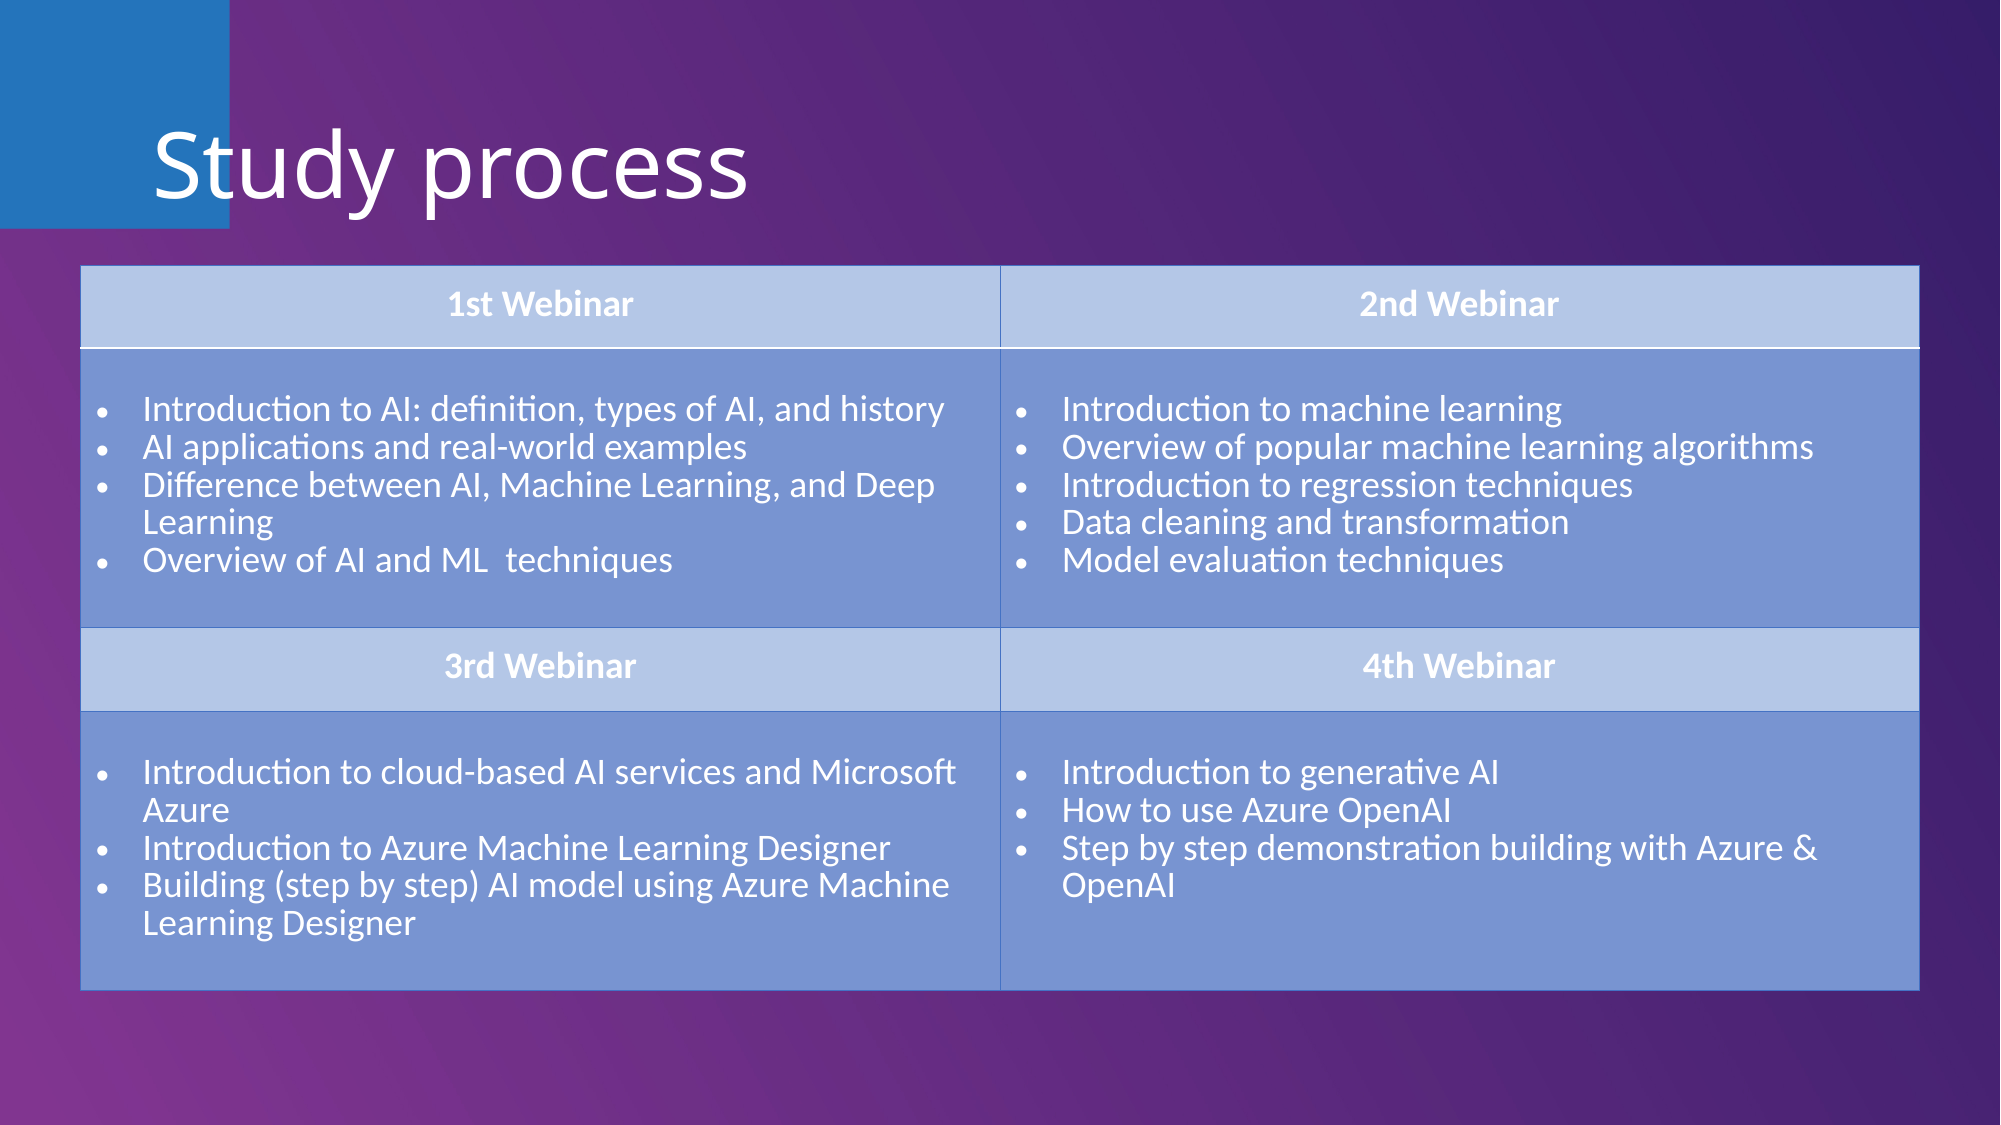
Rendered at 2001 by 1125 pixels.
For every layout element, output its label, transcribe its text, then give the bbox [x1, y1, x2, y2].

table_cell 3rd Webinar [81, 628, 1000, 711]
picture [0, 0, 2000, 1125]
table_cell Introduction to AI: definition, types of AI, and history AI applications and real-world examples Difference between AI, Machine Learning, and Deep Learning Overview of AI and ML techniques [81, 349, 1000, 627]
table_cell Introduction to machine learning Overview of popular machine learning algorithms Introduction to regression techniques Data cleaning and transformation Model evaluation techniques [1001, 349, 1919, 627]
table_header 2nd Webinar [1001, 266, 1919, 347]
table_cell Introduction to generative AI How to use Azure OpenAI Step by step demonstration building with Azure & OpenAI [1001, 712, 1919, 990]
table_cell 4th Webinar [1001, 628, 1919, 711]
title Study process [137, 59, 1863, 265]
table_header 1st Webinar [81, 266, 1000, 347]
table_cell Introduction to cloud-based AI services and Microsoft Azure Introduction to Azure Machine Learning Designer Building (step by step) AI model using Azure Machine Learning Designer [81, 712, 1000, 990]
